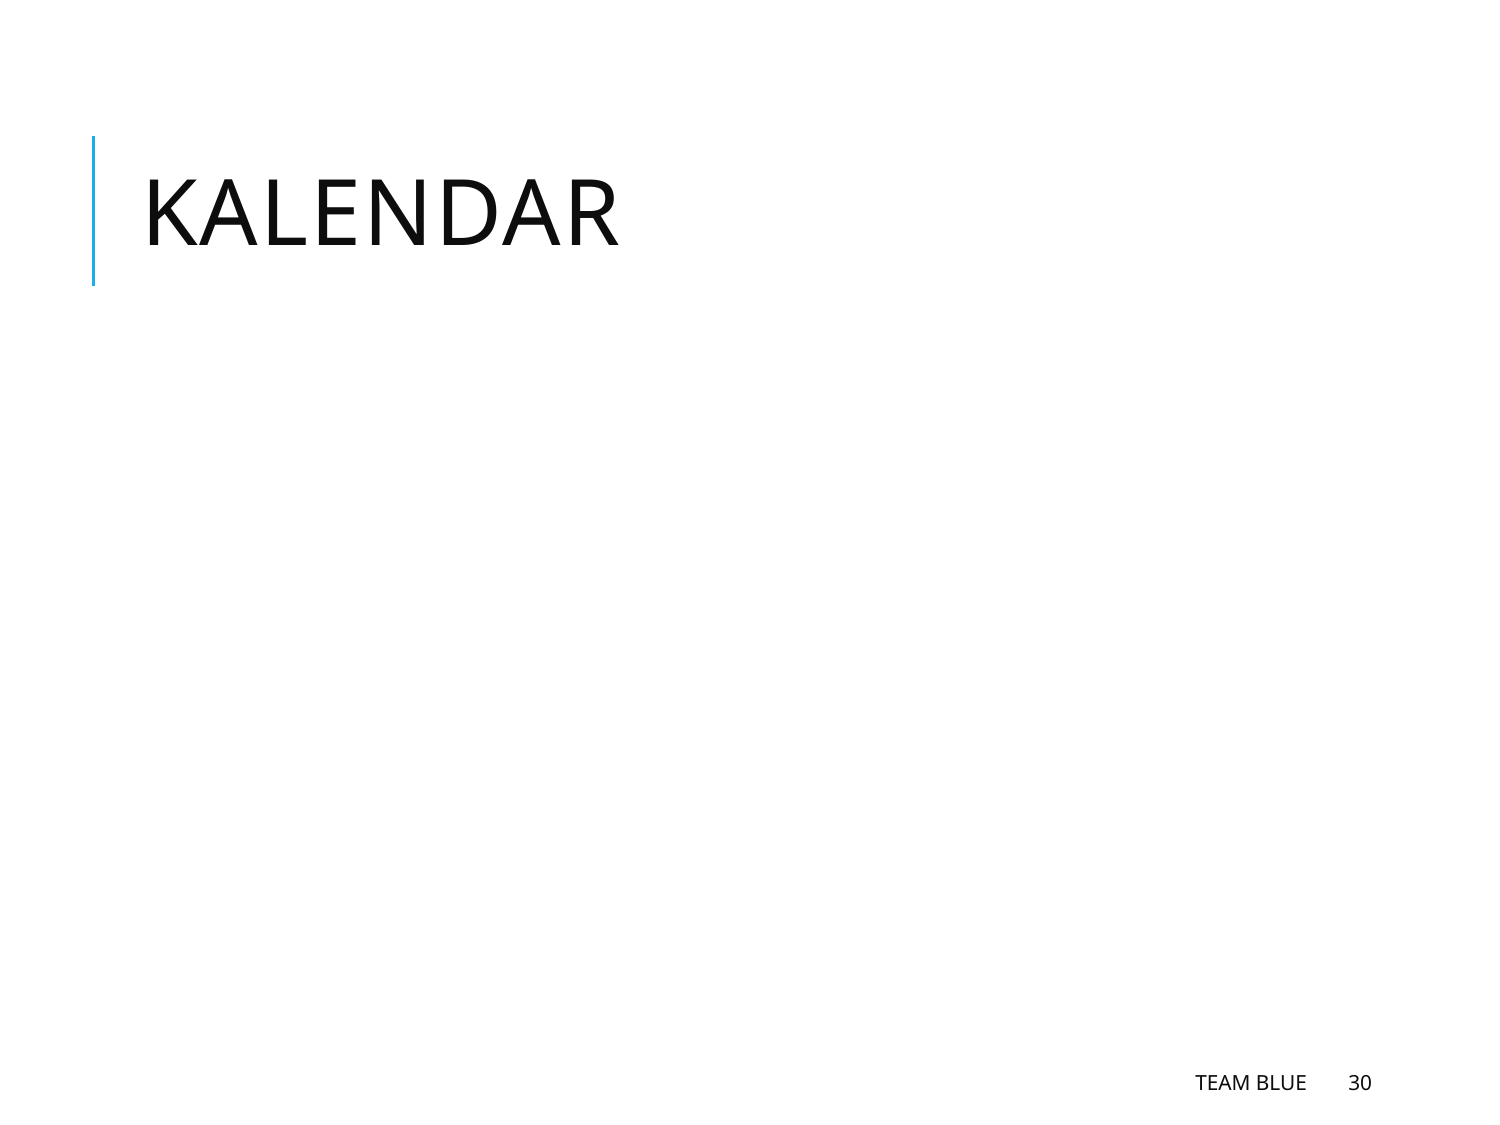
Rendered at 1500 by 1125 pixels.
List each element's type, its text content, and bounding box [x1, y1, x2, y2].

slide_number 30 [1333, 1061, 1454, 1107]
footer Team Blue [595, 1061, 1322, 1107]
title Kalendar [126, 96, 1322, 342]
